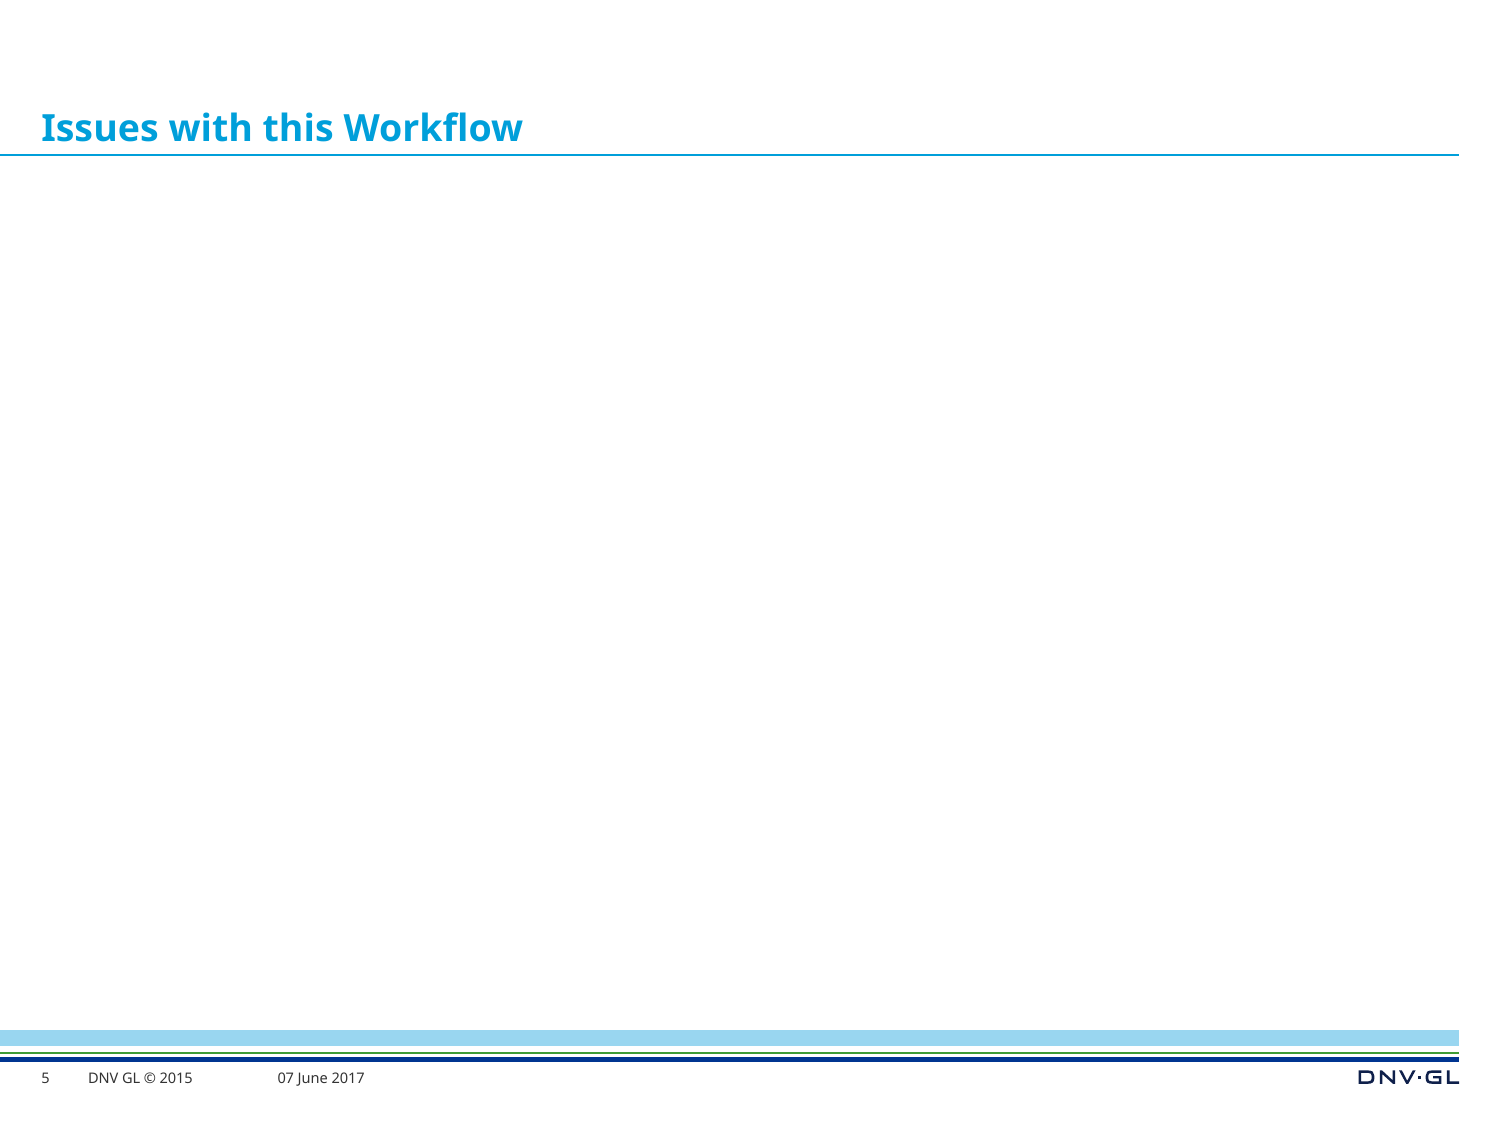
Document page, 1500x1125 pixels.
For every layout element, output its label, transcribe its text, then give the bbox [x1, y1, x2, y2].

title Issues with this Workflow [41, 39, 1459, 150]
slide_number 5 [41, 1069, 81, 1099]
